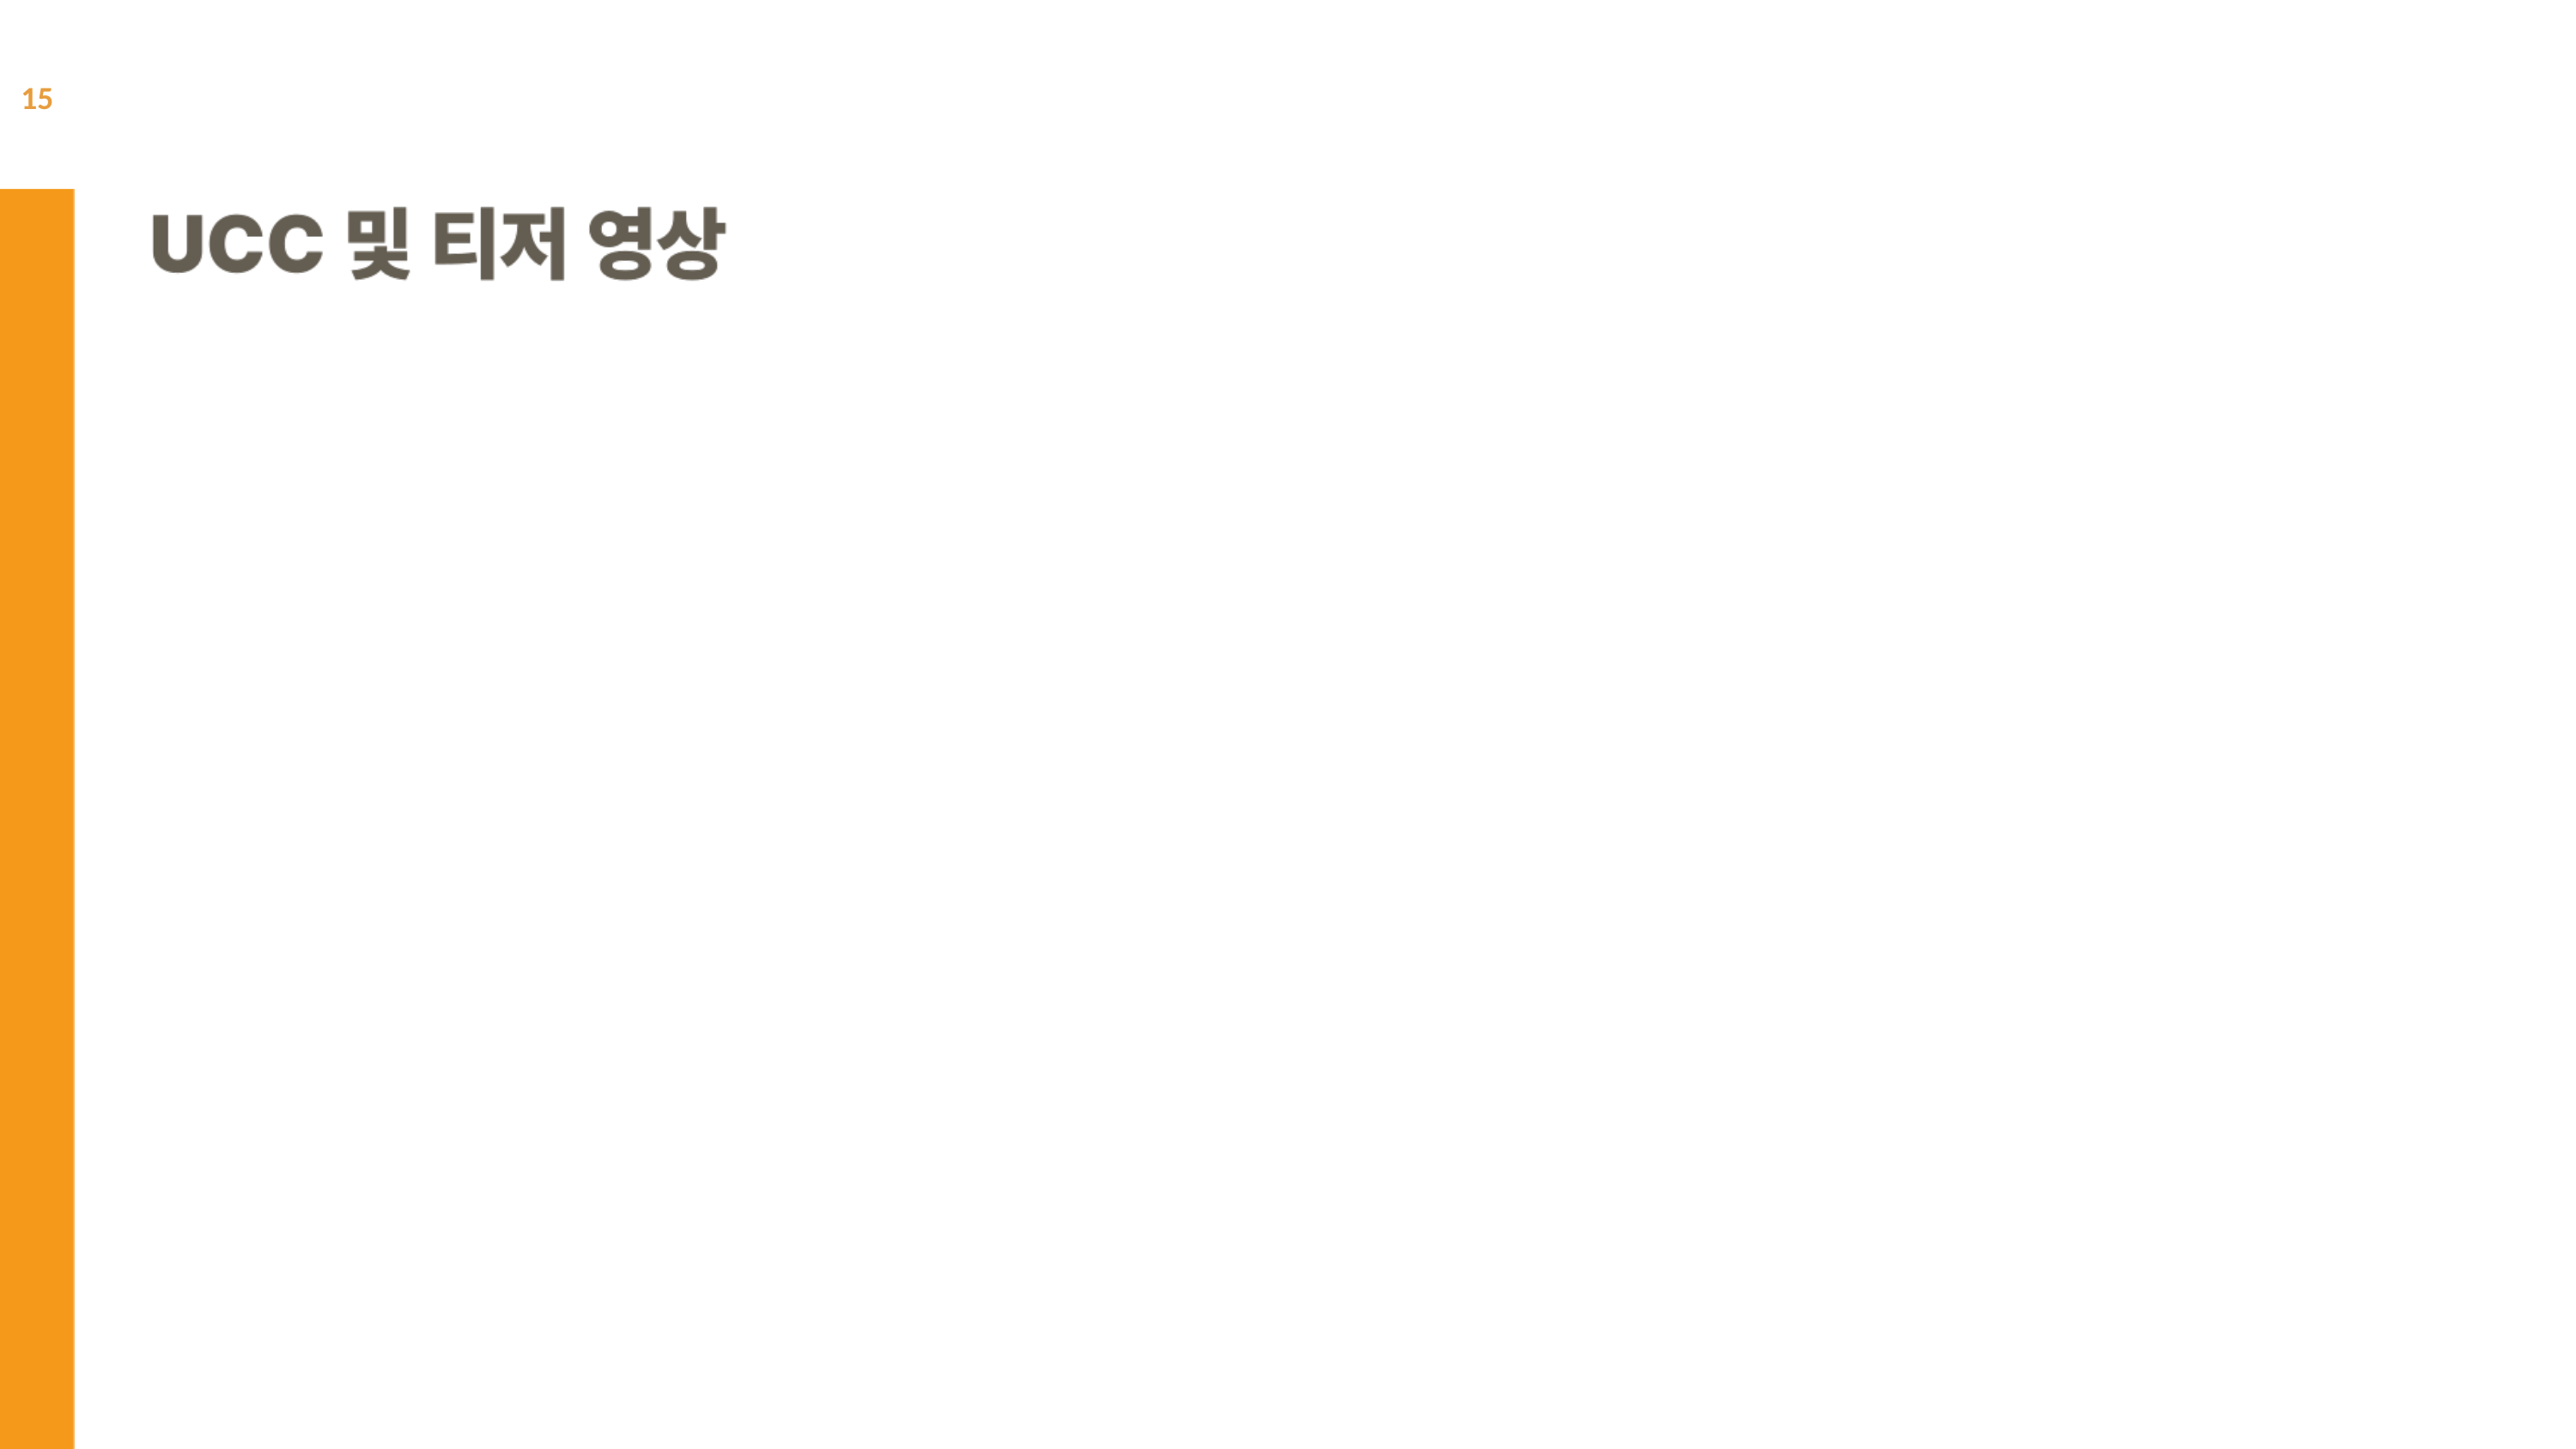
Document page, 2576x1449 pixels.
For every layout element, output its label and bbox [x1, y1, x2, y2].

picture [0, 0, 76, 1449]
picture [122, 156, 805, 374]
